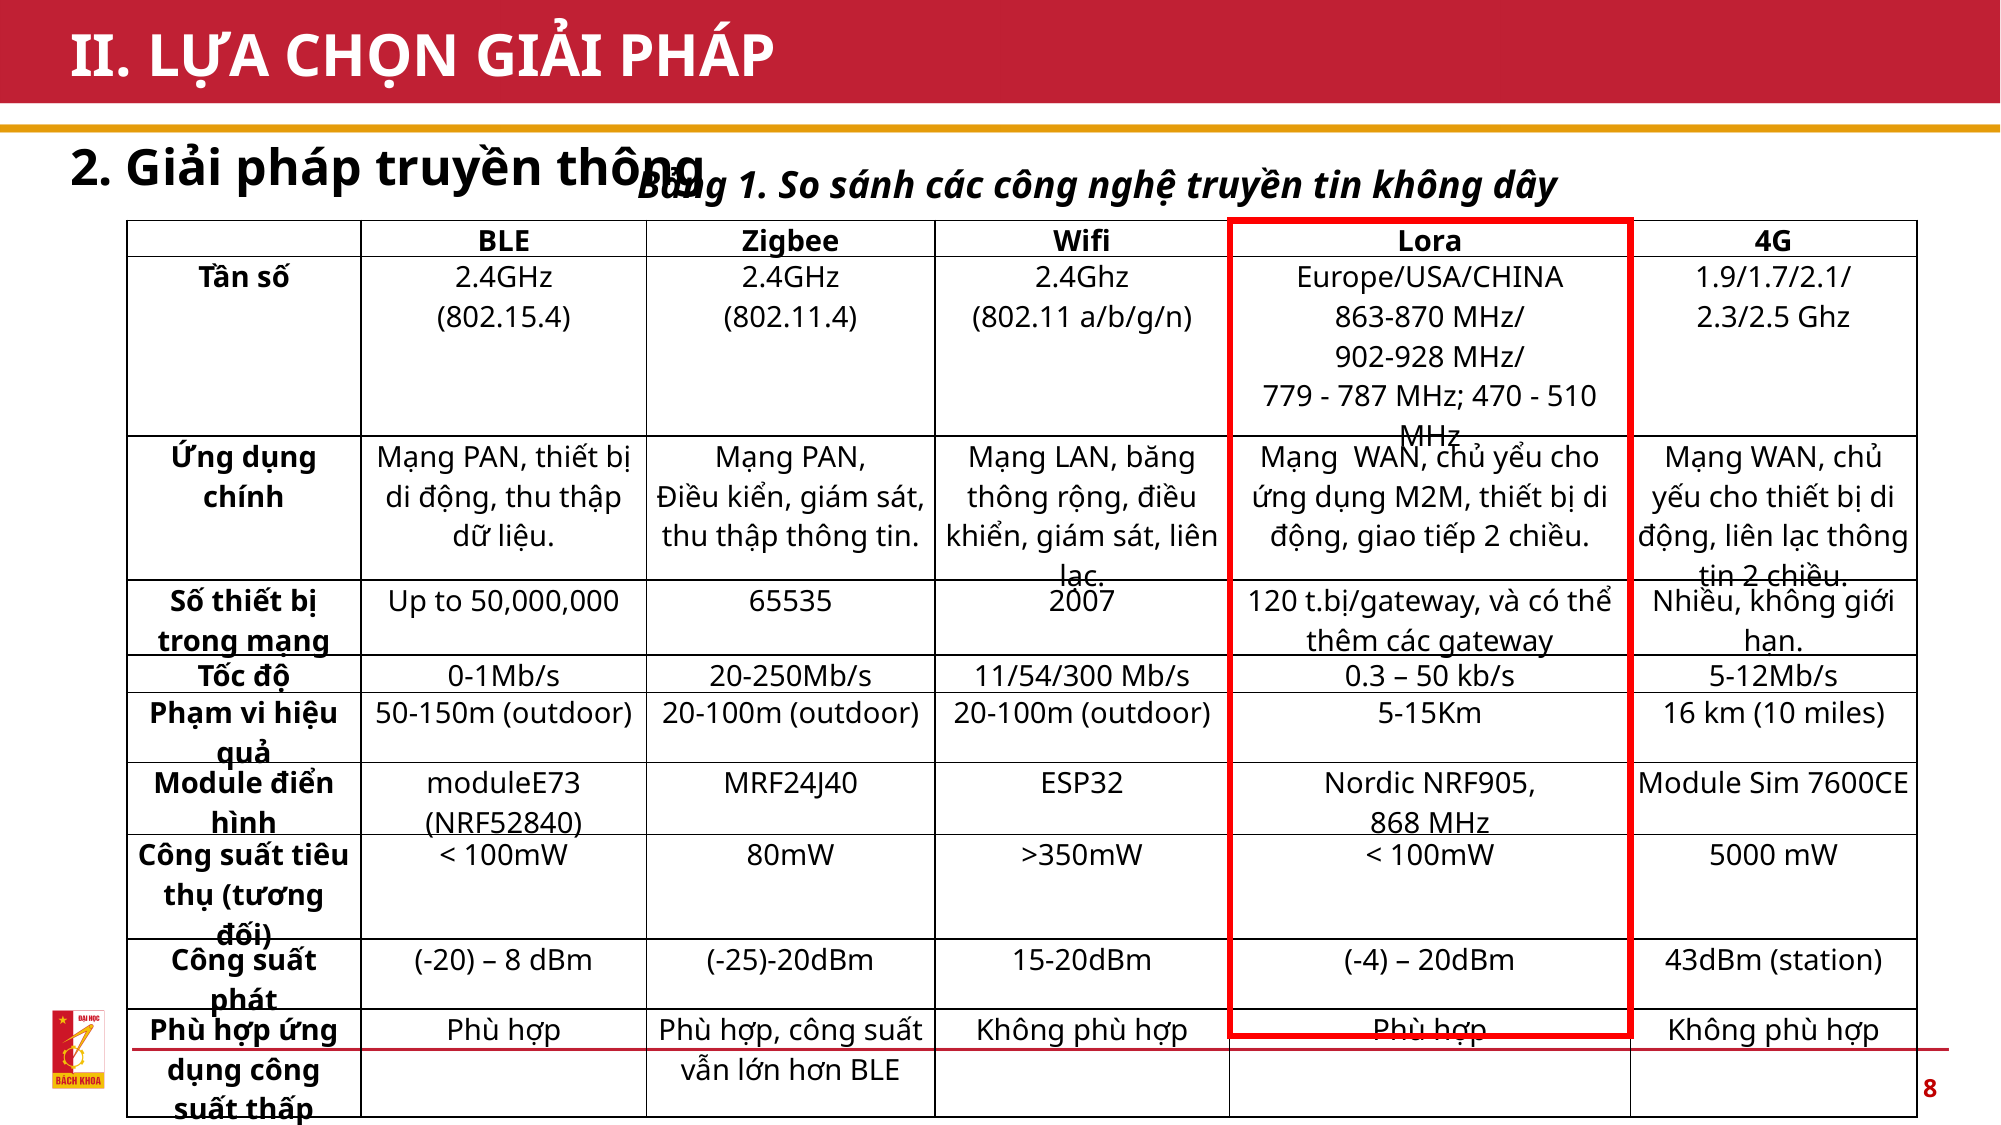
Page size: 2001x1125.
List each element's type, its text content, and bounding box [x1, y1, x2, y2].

table_cell Phù hợp, công suất vẫn lớn hơn BLE [647, 1010, 934, 1116]
table_cell 5000 mW [1631, 835, 1916, 938]
table_header Zigbee [647, 221, 934, 256]
table_cell >350mW [936, 835, 1229, 938]
table_header Wifi [936, 221, 1229, 256]
table_cell 43dBm (station) [1631, 940, 1916, 1008]
table_cell Mạng LAN, băng thông rộng, điều khiển, giám sát, liên lạc. [936, 437, 1229, 579]
table_cell Tốc độ [128, 656, 360, 692]
table_cell Ứng dụng chính [128, 437, 360, 579]
table_cell Tần số [128, 257, 360, 435]
table_cell (-20) – 8 dBm [362, 940, 646, 1008]
table_cell 65535 [647, 581, 934, 654]
table_cell 20-250Mb/s [647, 656, 934, 692]
table_cell Module Sim 7600CE [1631, 763, 1916, 834]
table_cell 80mW [647, 835, 934, 938]
table_cell 1.9/1.7/2.1/ 2.3/2.5 Ghz [1631, 257, 1916, 435]
table_cell 50-150m (outdoor) [362, 693, 646, 762]
table_header [128, 221, 360, 256]
text_box Bảng 1. So sánh các công nghệ truyền tin không dây [622, 153, 1573, 214]
table_header 4G [1631, 221, 1916, 256]
table_cell Công suất phát [128, 940, 360, 1008]
table_cell Mạng WAN, chủ yếu cho thiết bị di động, liên lạc thông tin 2 chiều. [1631, 437, 1916, 579]
table_cell 2007 [936, 581, 1229, 654]
table_cell Công suất tiêu thụ (tương đối) [128, 835, 360, 938]
table_cell (-25)-20dBm [647, 940, 934, 1008]
table_cell 2.4Ghz (802.11 a/b/g/n) [936, 257, 1229, 435]
table_cell Up to 50,000,000 [362, 581, 646, 654]
table_cell 2.4GHz (802.15.4) [362, 257, 646, 435]
text_box [1229, 219, 1631, 1037]
table_cell MRF24J40 [647, 763, 934, 834]
table_cell 15-20dBm [936, 940, 1229, 1008]
table_cell Không phù hợp [936, 1010, 1229, 1116]
table_cell 5-12Mb/s [1631, 656, 1916, 692]
table_header BLE [362, 221, 646, 256]
table_cell Số thiết bị trong mạng [128, 581, 360, 654]
table_cell Phạm vi hiệu quả [128, 693, 360, 762]
slide_number 8 [1502, 1065, 1953, 1125]
table_cell ESP32 [936, 763, 1229, 834]
table_cell < 100mW [362, 835, 646, 938]
table_cell 2.4GHz (802.11.4) [647, 257, 934, 435]
table_cell Mạng PAN, Điều kiển, giám sát, thu thập thông tin. [647, 437, 934, 579]
title II. LỰA CHỌN GIẢI PHÁP [55, 18, 1945, 91]
table_cell moduleE73 (NRF52840) [362, 763, 646, 834]
table_cell 0-1Mb/s [362, 656, 646, 692]
table_cell 20-100m (outdoor) [647, 693, 934, 762]
table_cell Nhiều, không giới hạn. [1631, 581, 1916, 654]
table_cell Module điển hình [128, 763, 360, 834]
picture [0, 0, 2001, 1125]
table_cell Phù hợp ứng dụng công suất thấp [128, 1010, 360, 1116]
table_cell Phù hợp [1230, 1037, 1630, 1116]
table_cell Không phù hợp [1631, 1010, 1916, 1116]
text_box 2. Giải pháp truyền thông [55, 128, 1056, 203]
table_cell Phù hợp [362, 1010, 646, 1116]
table_cell Mạng PAN, thiết bị di động, thu thập dữ liệu. [362, 437, 646, 579]
table_cell 11/54/300 Mb/s [936, 656, 1229, 692]
table_cell 16 km (10 miles) [1631, 693, 1916, 762]
table_cell 20-100m (outdoor) [936, 693, 1229, 762]
